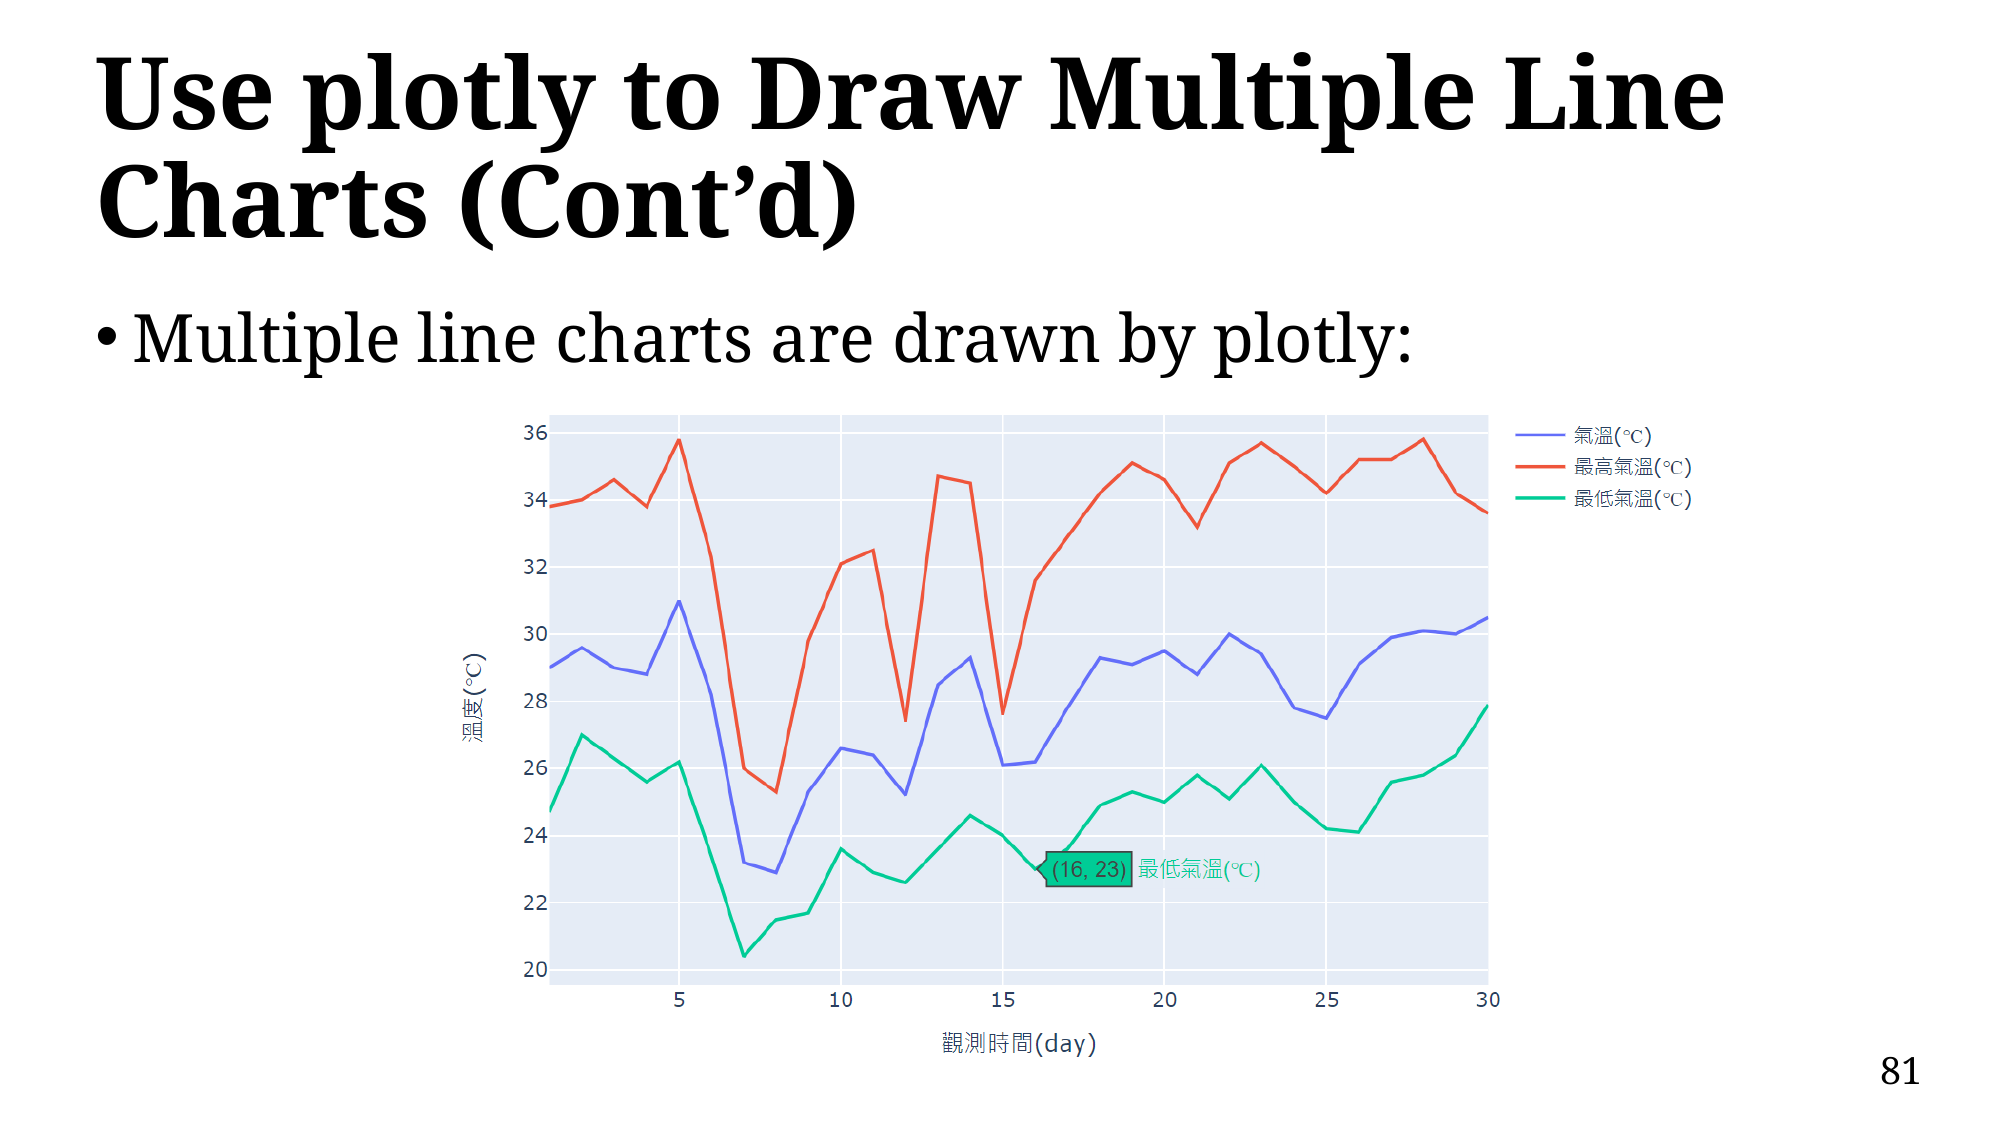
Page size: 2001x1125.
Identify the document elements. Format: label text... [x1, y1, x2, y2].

slide_number 81 [1487, 1042, 1938, 1103]
list Multiple line charts are drawn by plotly: [80, 288, 1920, 1000]
picture [451, 415, 1713, 1059]
title Use plotly to Draw Multiple Line Charts (Cont’d) [80, 13, 1920, 288]
